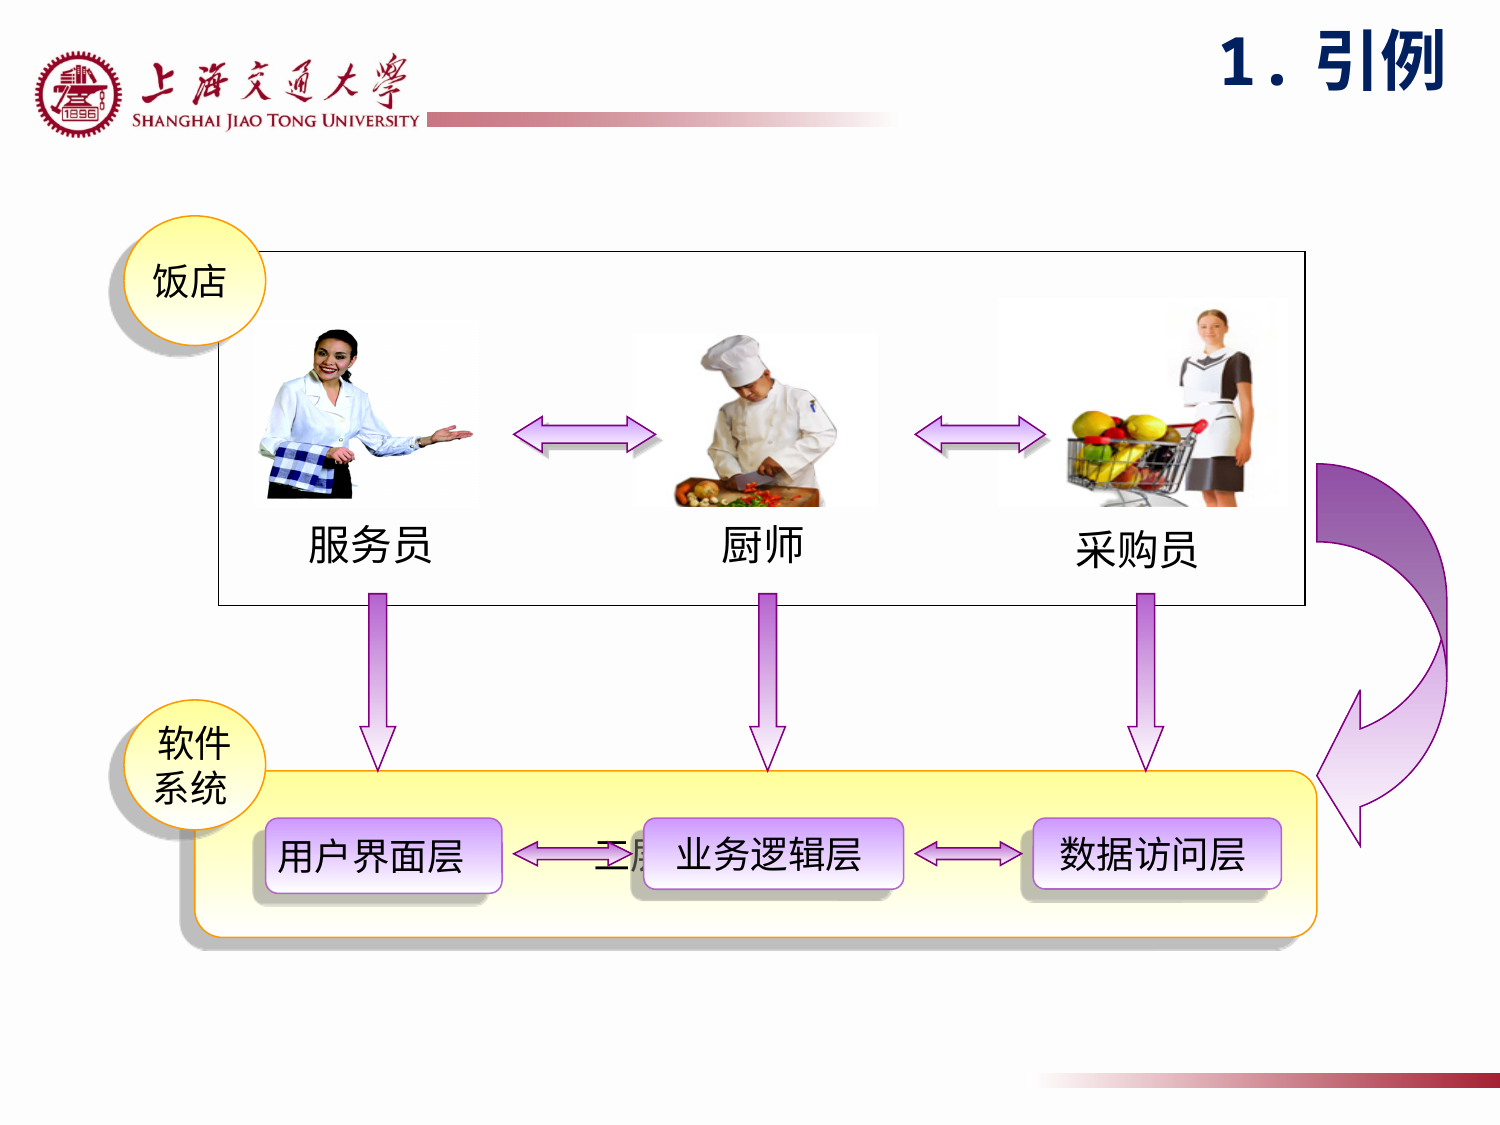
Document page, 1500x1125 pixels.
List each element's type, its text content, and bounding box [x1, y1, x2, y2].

text_box 数据访问层 [1033, 818, 1282, 890]
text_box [218, 251, 1306, 606]
text_box [915, 841, 1022, 866]
text_box [1316, 463, 1447, 846]
text_box [1128, 614, 1164, 771]
text_box 饭店 [123, 215, 257, 346]
text_box 业务逻辑层 [643, 818, 904, 890]
title 1.引例 [0, 12, 1459, 126]
text_box [749, 614, 786, 771]
text_box [360, 614, 396, 771]
text_box 软件 系统 [123, 699, 266, 830]
picture [0, 0, 1500, 1125]
text_box [513, 841, 632, 866]
text_box 三层结构软件模型 [194, 770, 1317, 938]
text_box 用户界面层 [265, 818, 503, 894]
